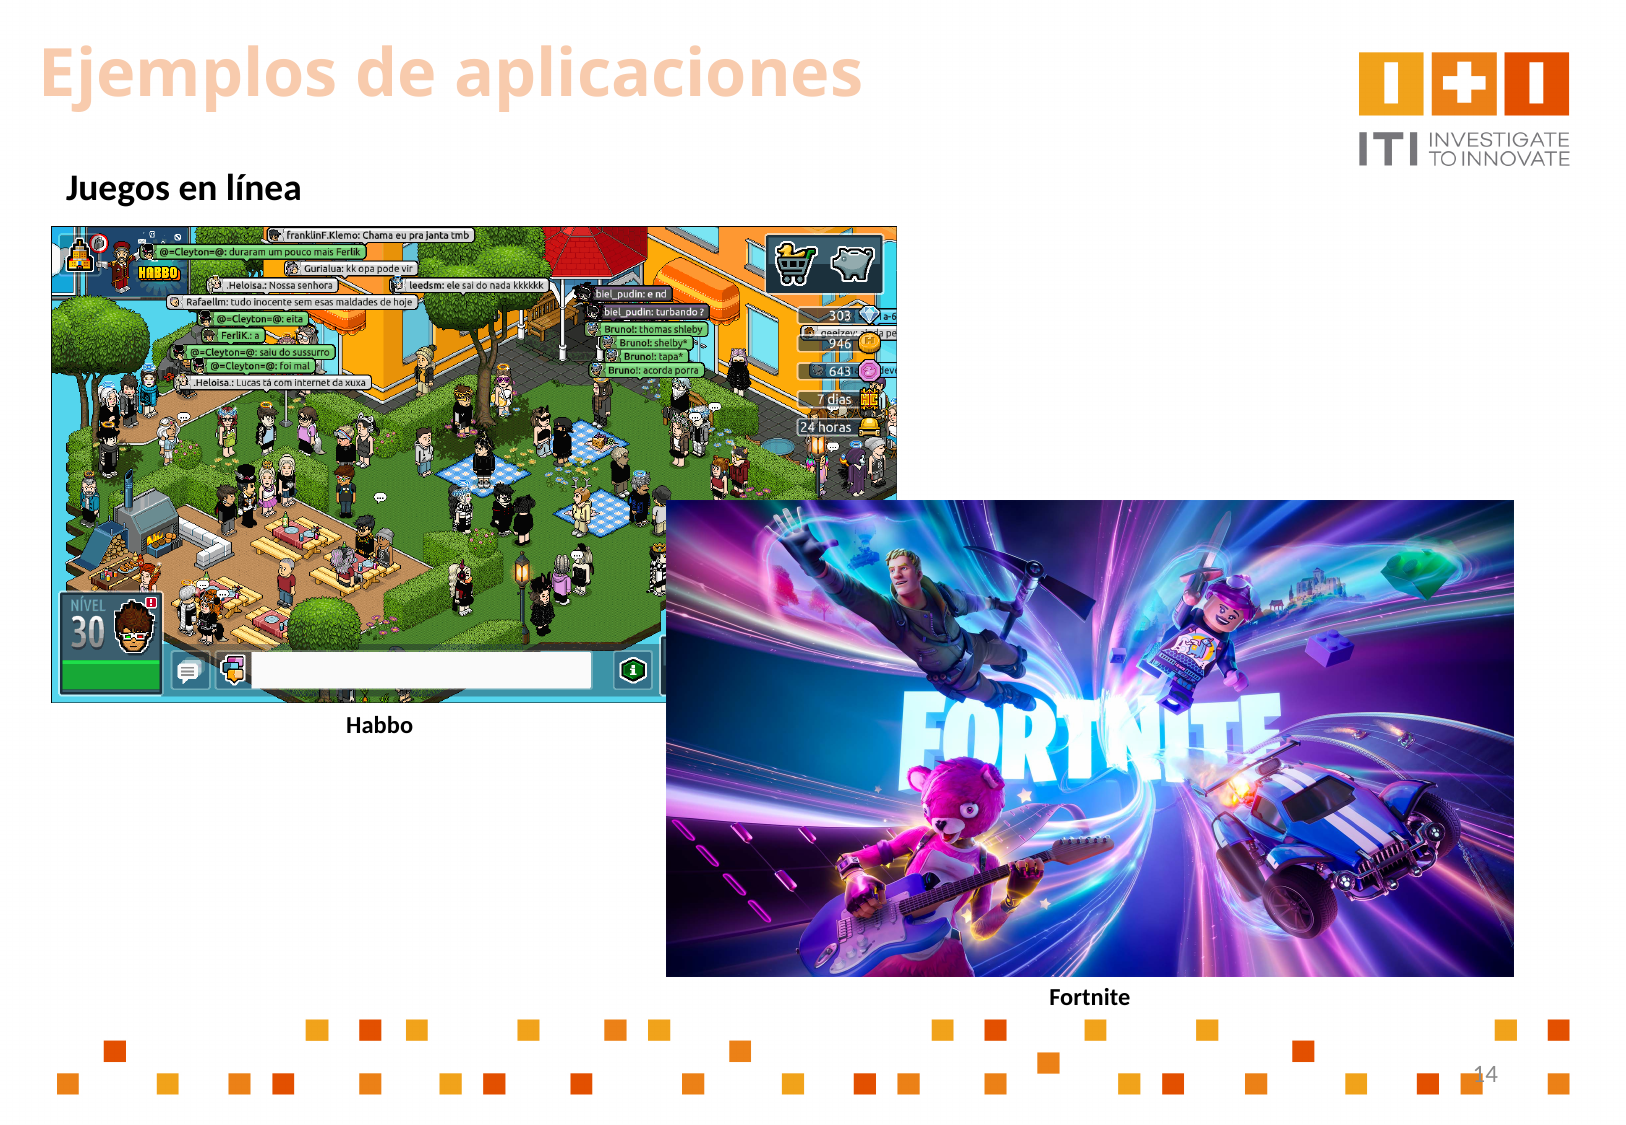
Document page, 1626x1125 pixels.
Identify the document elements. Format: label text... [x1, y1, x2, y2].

title Juegos en línea [51, 147, 336, 226]
slide_number 14 [1147, 1042, 1514, 1103]
picture [0, 0, 1626, 1125]
text_box Habbo [72, 704, 666, 747]
text_box Ejemplos de aplicaciones [23, 22, 1352, 117]
text_box Fortnite [666, 977, 1514, 1018]
